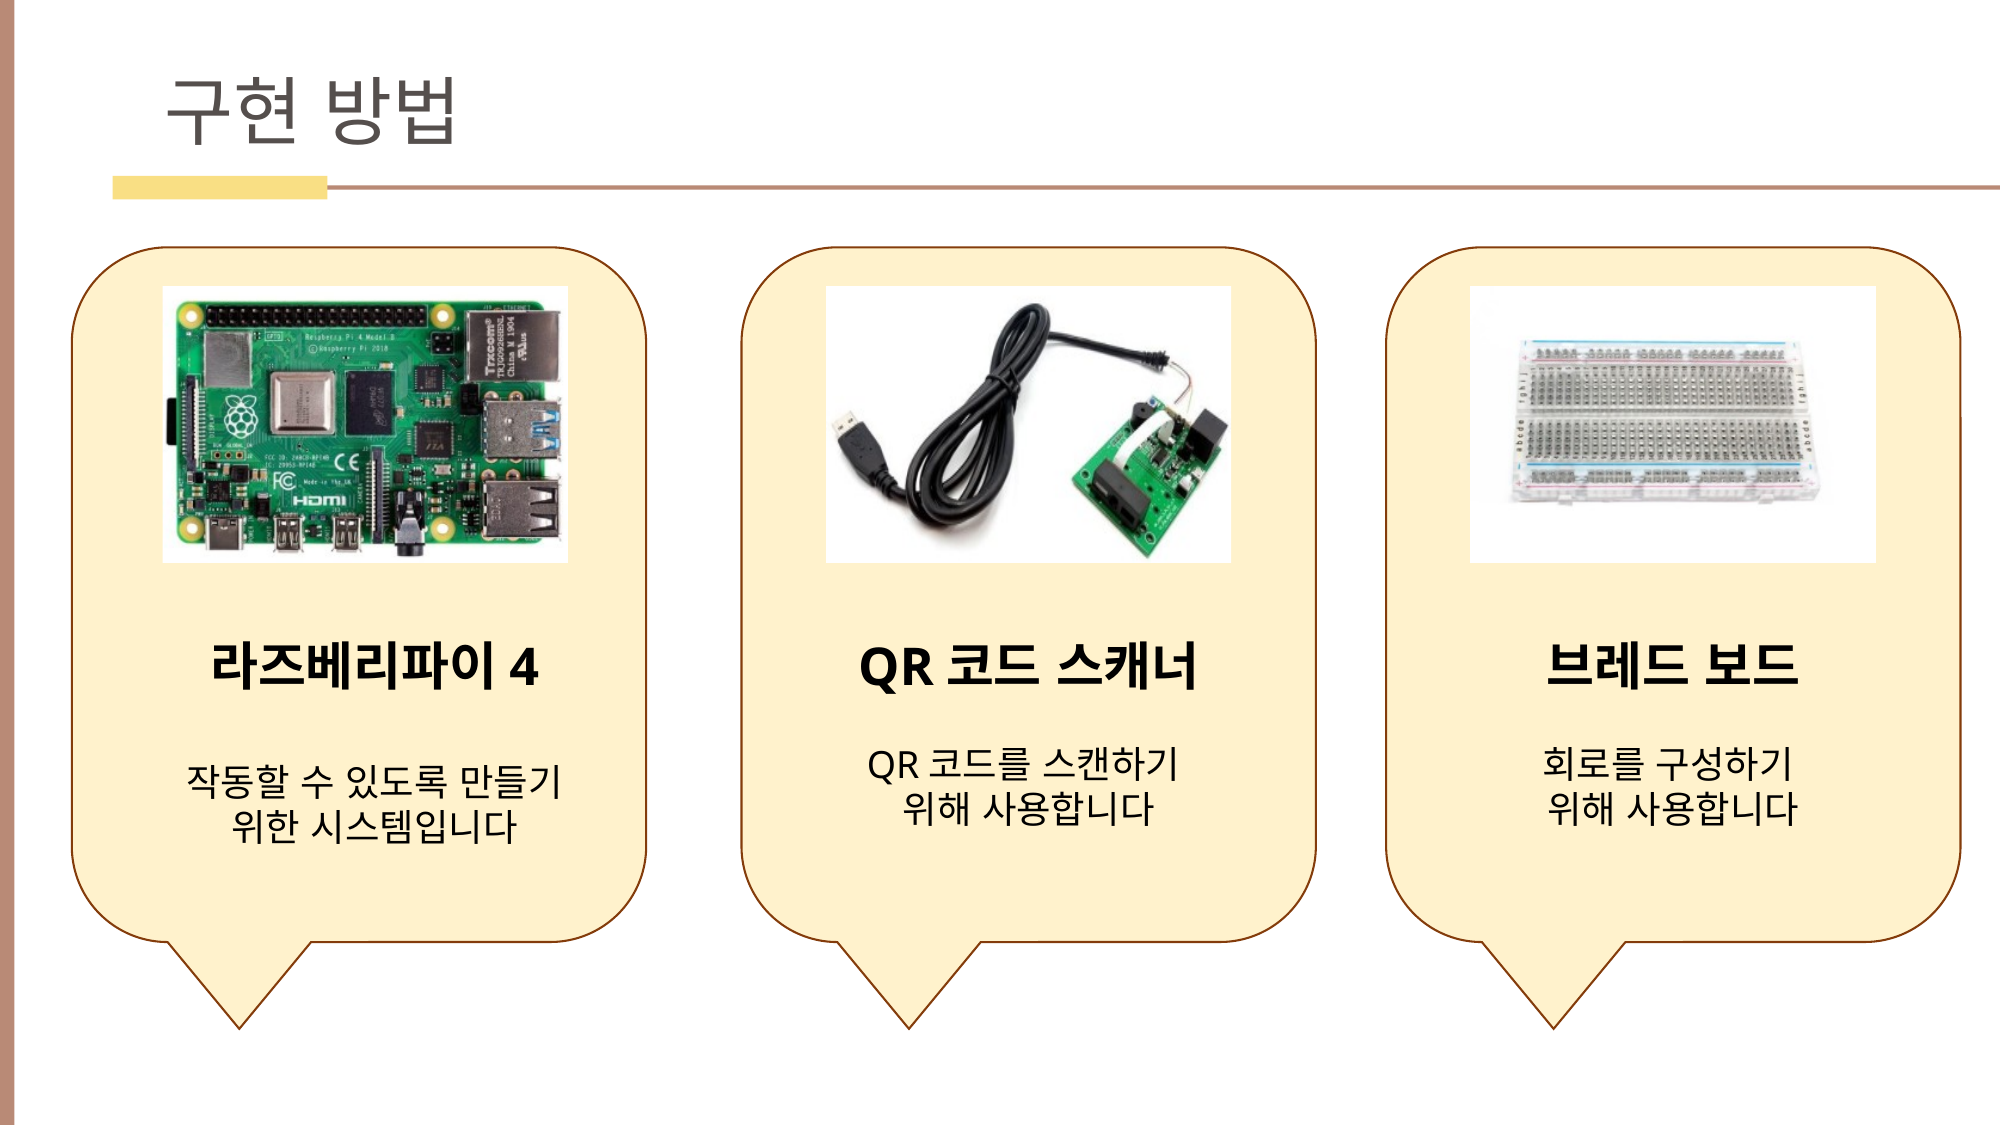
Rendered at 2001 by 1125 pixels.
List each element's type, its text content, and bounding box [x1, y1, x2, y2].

text_box [111, 175, 328, 200]
picture [826, 286, 1232, 563]
text_box 라즈베리파이4 작동할 수 있도록 만들기 위한 시스템입니다 [143, 626, 607, 856]
text_box [0, 0, 15, 1125]
text_box [1385, 246, 1962, 1031]
text_box 브레드 보드 회로를 구성하기 위해 사용합니다 [1441, 626, 1905, 884]
text_box 구현 방법 [149, 57, 477, 163]
picture [1470, 286, 1876, 563]
text_box QR코드 스캐너 QR코드를 스캔하기 위해 사용합니다 [797, 626, 1261, 884]
text_box [70, 246, 648, 1031]
text_box [740, 246, 1317, 1031]
picture [162, 286, 568, 563]
